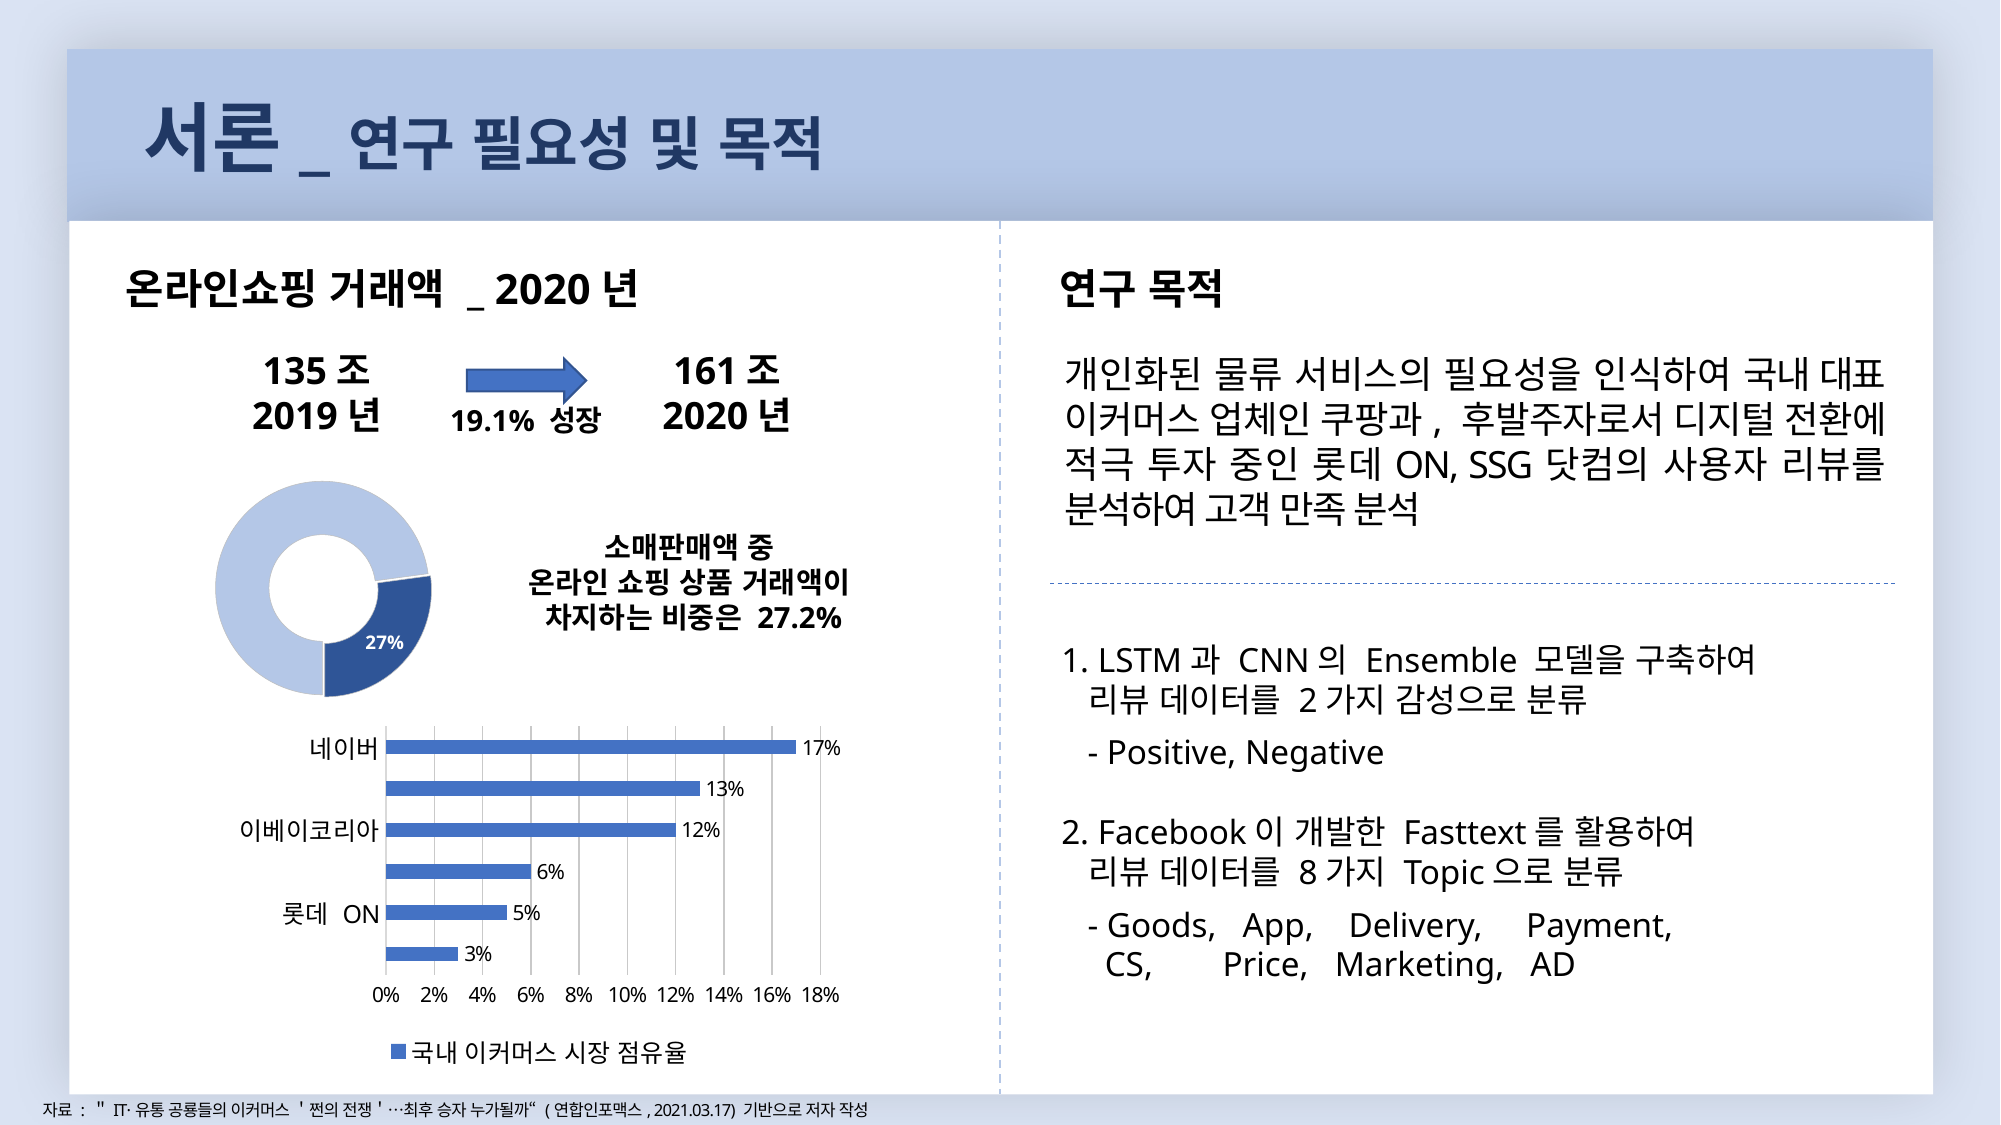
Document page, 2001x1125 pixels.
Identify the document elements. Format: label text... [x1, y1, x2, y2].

text_box 135조 2019년 [218, 339, 415, 445]
text_box 19.1% 성장 [428, 364, 625, 445]
text_box [67, 49, 1933, 203]
chart [155, 466, 500, 703]
text_box 자료 : ＂IT·유통 공룡들의 이커머스 ＇쩐의 전쟁＇…최후 승자 누가될까“ (연합인포맥스, 2021.03.17) 기반으로 저자 작성 [0, 1092, 884, 1125]
chart [227, 719, 853, 1077]
text_box 1. LSTM과 CNN의 Ensemble 모델을 구축하여 리뷰 데이터를 2가지 감성으로 분류 - Positive, Negative 2. Facebook이 개발한 Fasttext를 활용하여 리뷰 데이터를 8가지 Topic으로 분류 - Goods, App, Delivery, Payment, CS, Price, Marketing, AD [1046, 631, 1913, 1031]
text_box 연구 목적 [1044, 255, 1911, 320]
text_box 서론_연구 필요성 및 목적 [128, 83, 971, 188]
text_box 소매판매액 중 온라인 쇼핑 상품 거래액이 차지하는 비중은 27.2% [500, 521, 907, 642]
text_box 온라인쇼핑 거래액 _ 2020년 [110, 255, 961, 320]
text_box 개인화된 물류 서비스의 필요성을 인식하여 국내 대표 이커머스 업체인 쿠팡과, 후발주자로서 디지털 전환에 적극 투자 중인 롯데ON, SSG닷컴의 사용자 리뷰를 분석하여 고객 만족 분석 [1050, 343, 1900, 539]
text_box [68, 220, 1934, 1096]
text_box 161조 2020년 [629, 339, 826, 445]
text_box [465, 356, 588, 405]
